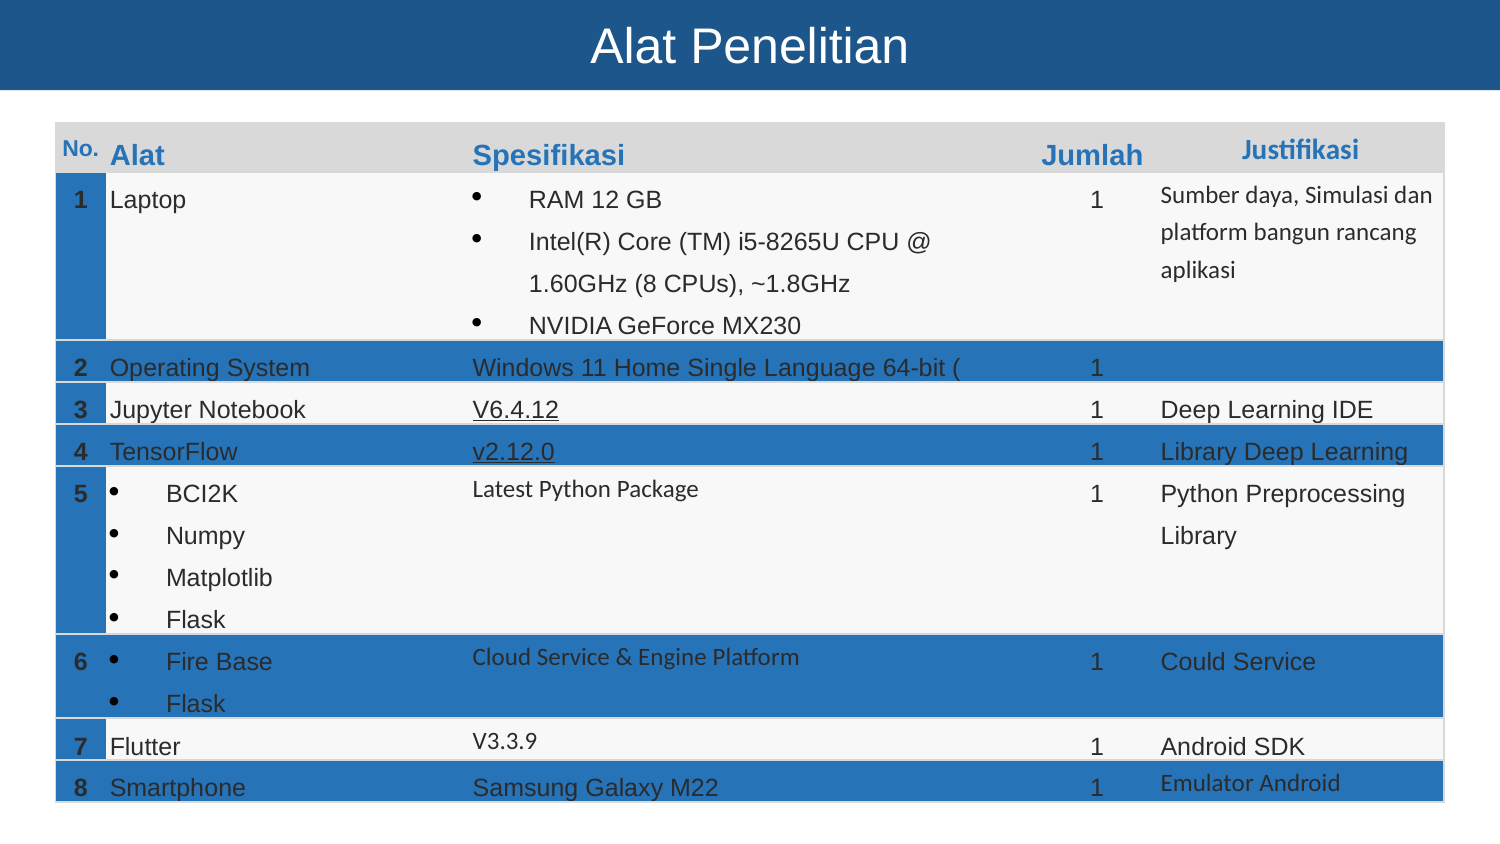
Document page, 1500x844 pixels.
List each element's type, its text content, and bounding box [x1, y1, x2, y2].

table_cell v2.12.0 [469, 425, 1038, 465]
table_cell V3.3.9 [469, 719, 1038, 759]
table_cell V6.4.12 [469, 383, 1038, 423]
table_cell Windows 11 Home Single Language 64-bit ( [469, 341, 1038, 381]
table_cell Samsung Galaxy M22 [469, 761, 1038, 801]
table_cell 1 [1038, 761, 1157, 801]
table_cell 1 [56, 173, 106, 339]
table_cell Python Preprocessing Library [1157, 467, 1443, 633]
table_cell Flutter [106, 719, 469, 759]
table_cell RAM 12 GB Intel(R) Core (TM) i5-8265U CPU @ 1.60GHz (8 CPUs), ~1.8GHz NVIDIA GeForce MX230 [469, 173, 1038, 339]
table_header Alat [106, 124, 469, 171]
table_cell 7 [56, 719, 106, 759]
table_cell Android SDK [1157, 719, 1443, 759]
table_cell 4 [56, 425, 106, 465]
table_cell 1 [1038, 173, 1157, 339]
table_cell Smartphone [106, 761, 469, 801]
table_cell 1 [1038, 719, 1157, 759]
table_cell 1 [1038, 341, 1157, 381]
table_cell 2 [56, 341, 106, 381]
table_cell Deep Learning IDE [1157, 383, 1443, 423]
table_cell Could Service [1157, 635, 1443, 717]
table_cell 1 [1038, 635, 1157, 717]
table_cell TensorFlow [106, 425, 469, 465]
table_cell 5 [56, 467, 106, 633]
table_cell [1157, 341, 1443, 381]
table_cell Emulator Android [1157, 761, 1443, 801]
table_cell 6 [56, 635, 106, 717]
title Alat Penelitian [0, 0, 1500, 91]
table_header Jumlah [1038, 124, 1157, 171]
table_cell Jupyter Notebook [106, 383, 469, 423]
table_cell 1 [1038, 383, 1157, 423]
table_cell Library Deep Learning [1157, 425, 1443, 465]
table_cell 1 [1038, 425, 1157, 465]
table_header Justifikasi [1157, 124, 1443, 171]
table_cell Cloud Service & Engine Platform [469, 635, 1038, 717]
table_cell 1 [1038, 467, 1157, 633]
table_cell 3 [56, 383, 106, 423]
table_header Spesifikasi [469, 124, 1038, 171]
table_cell Sumber daya, Simulasi dan platform bangun rancang aplikasi [1157, 173, 1443, 339]
table_cell BCI2K Numpy Matplotlib Flask [106, 467, 469, 633]
table_cell Latest Python Package [469, 467, 1038, 633]
table_cell Fire Base Flask [106, 635, 469, 717]
table_header No. [56, 124, 106, 171]
table_cell Operating System [106, 341, 469, 381]
table_cell Laptop [106, 173, 469, 339]
table_cell 8 [56, 761, 106, 801]
